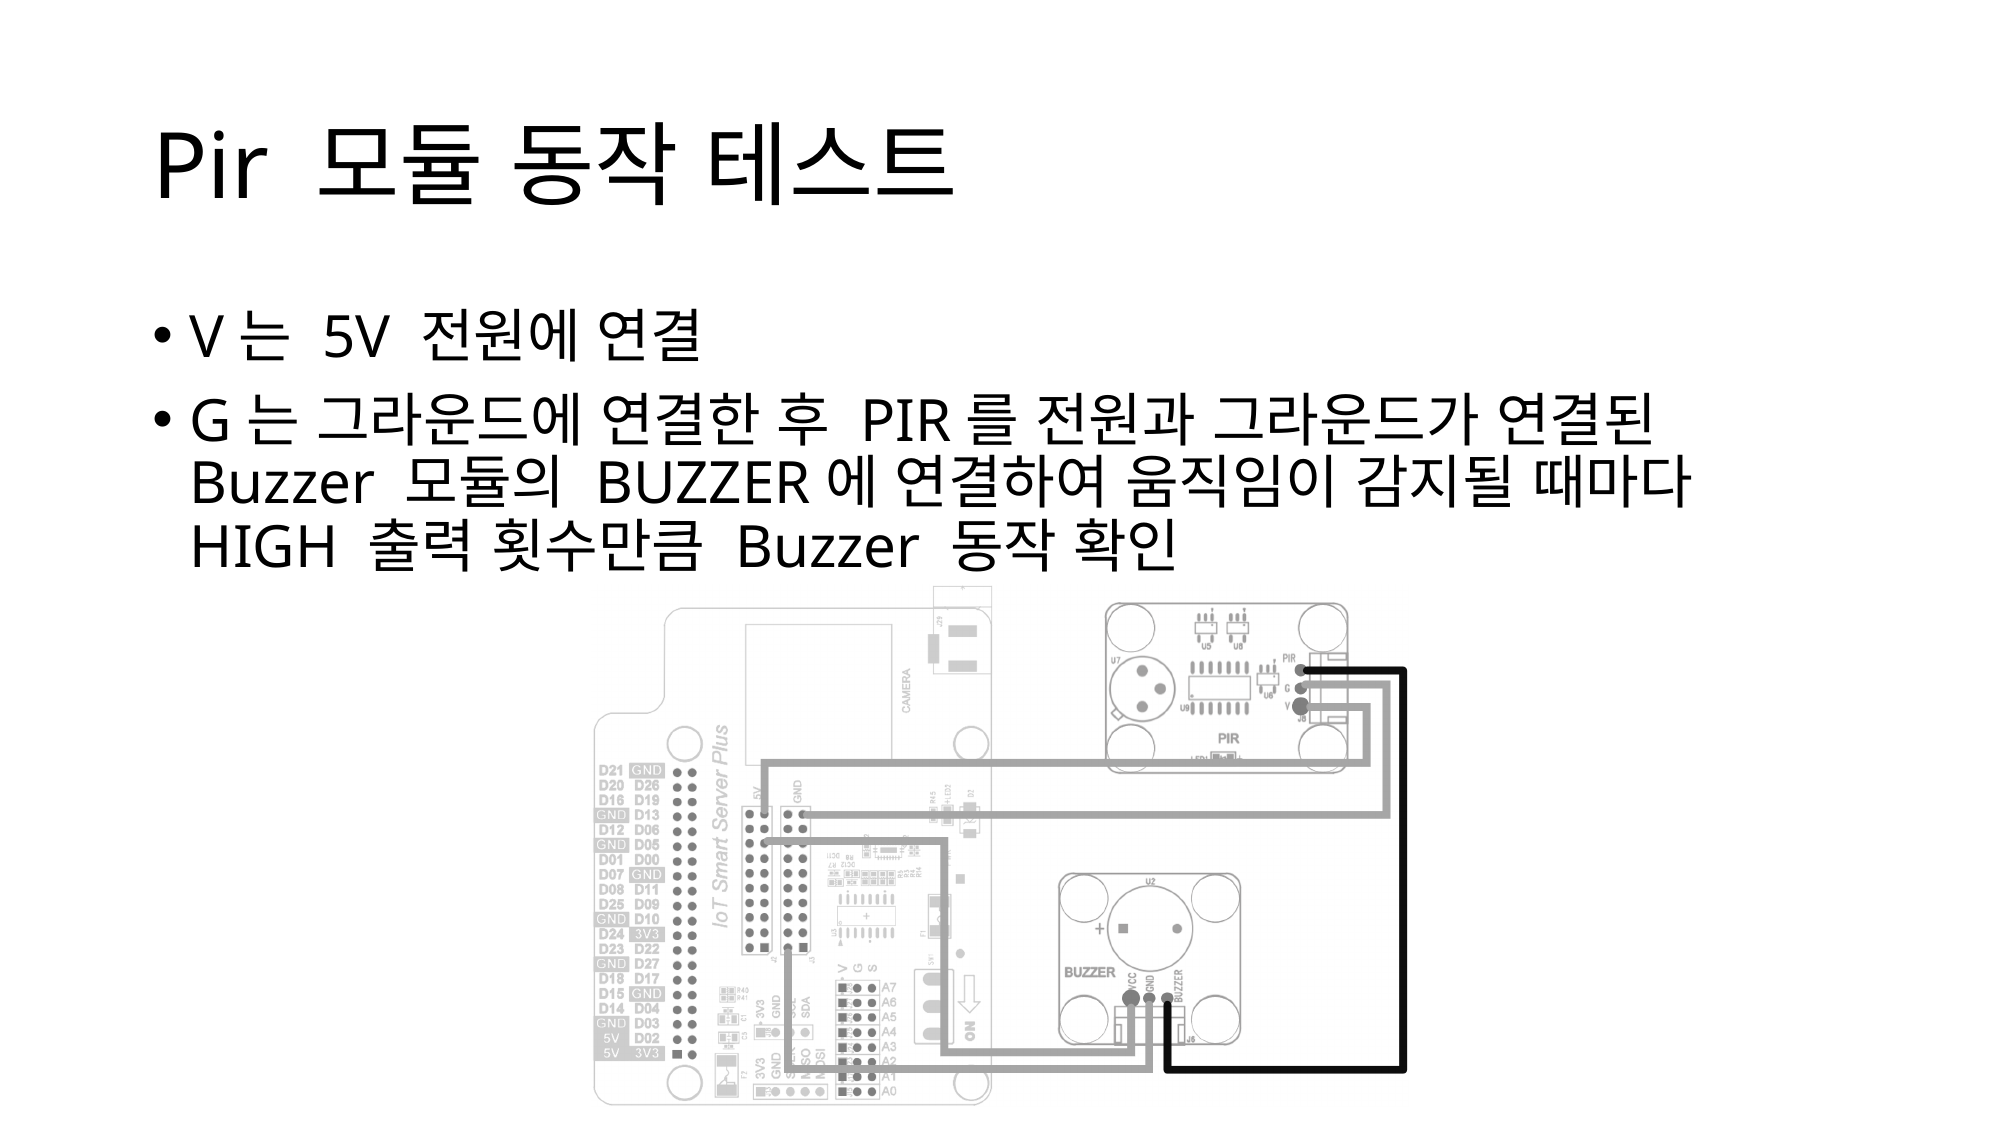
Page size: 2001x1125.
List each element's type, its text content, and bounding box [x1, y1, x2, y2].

list V는 5V 전원에 연결 G는 그라운드에 연결한 후 PIR를 전원과 그라운드가 연결된 Buzzer 모듈의 BUZZER에 연결하여 움직임이 감지될 때마다 HIGH 출력 횟수만큼 Buzzer 동작 확인 [137, 299, 1863, 1014]
picture [591, 584, 1409, 1107]
title Pir 모듈 동작 테스트 [137, 59, 1863, 278]
